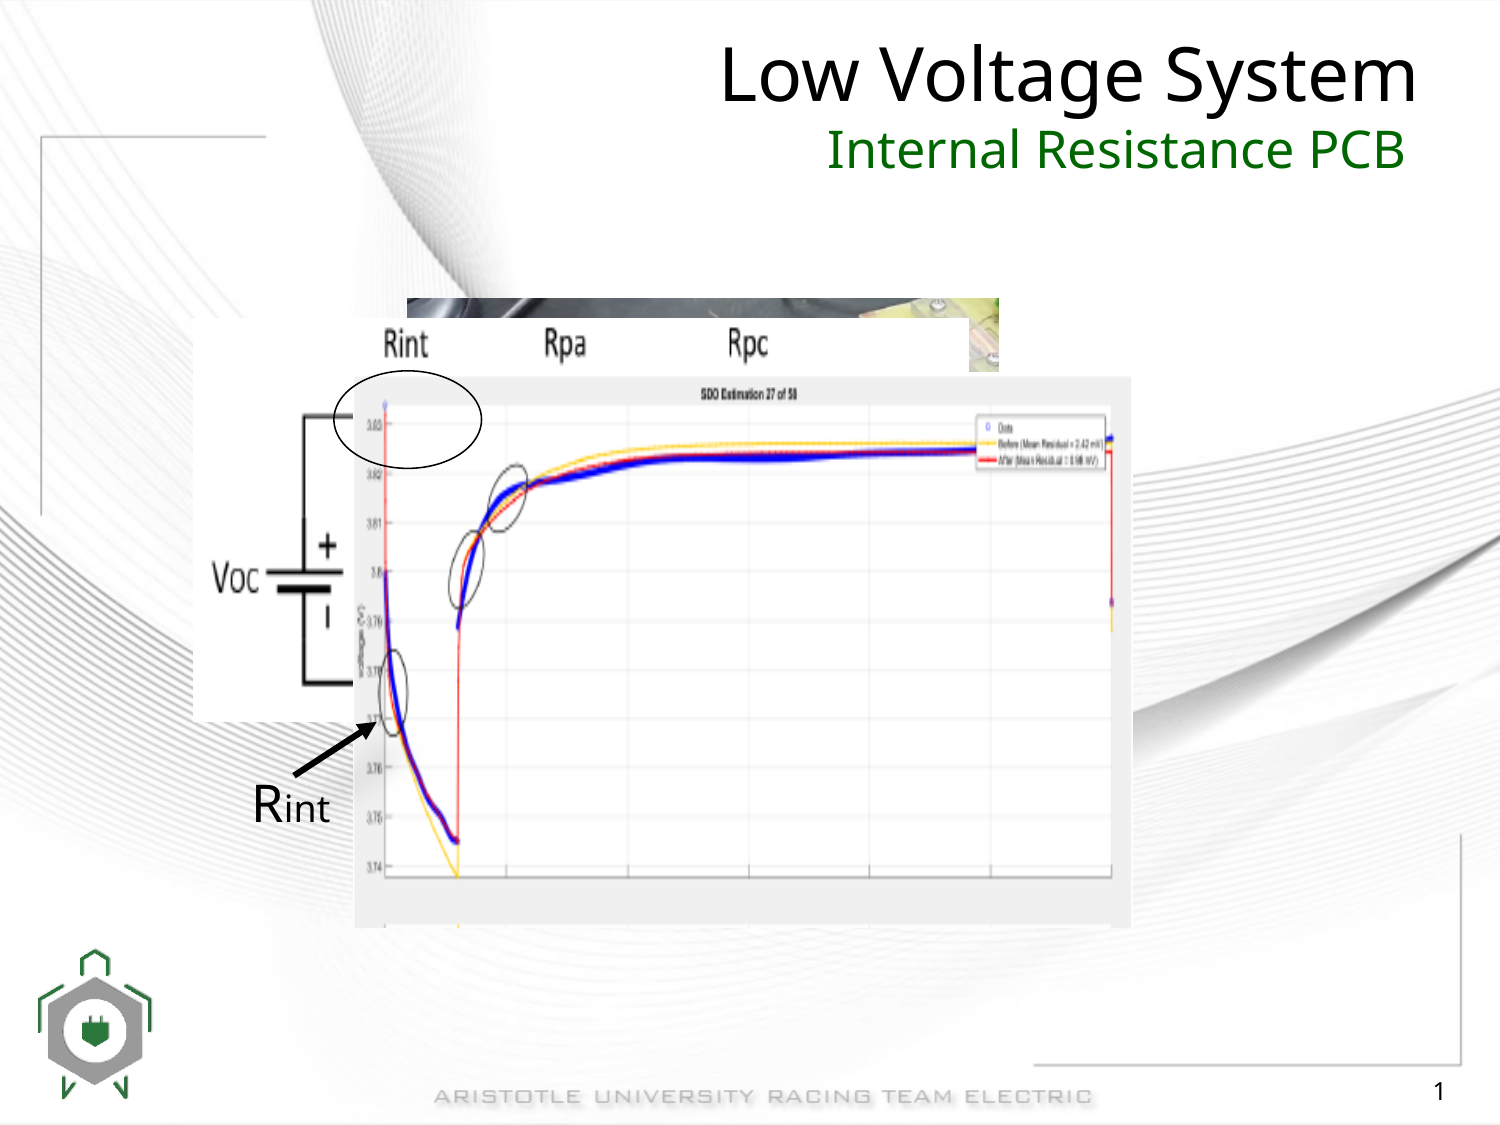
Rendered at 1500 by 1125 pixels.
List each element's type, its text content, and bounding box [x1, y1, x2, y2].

picture [193, 297, 1134, 928]
slide_number 1 [1321, 1052, 1447, 1113]
text_box Low Voltage System [150, 19, 1436, 182]
picture [0, 930, 190, 1107]
text_box Rint [236, 766, 352, 840]
text_box Internal Resistance PCB [289, 182, 1435, 186]
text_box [293, 721, 377, 776]
